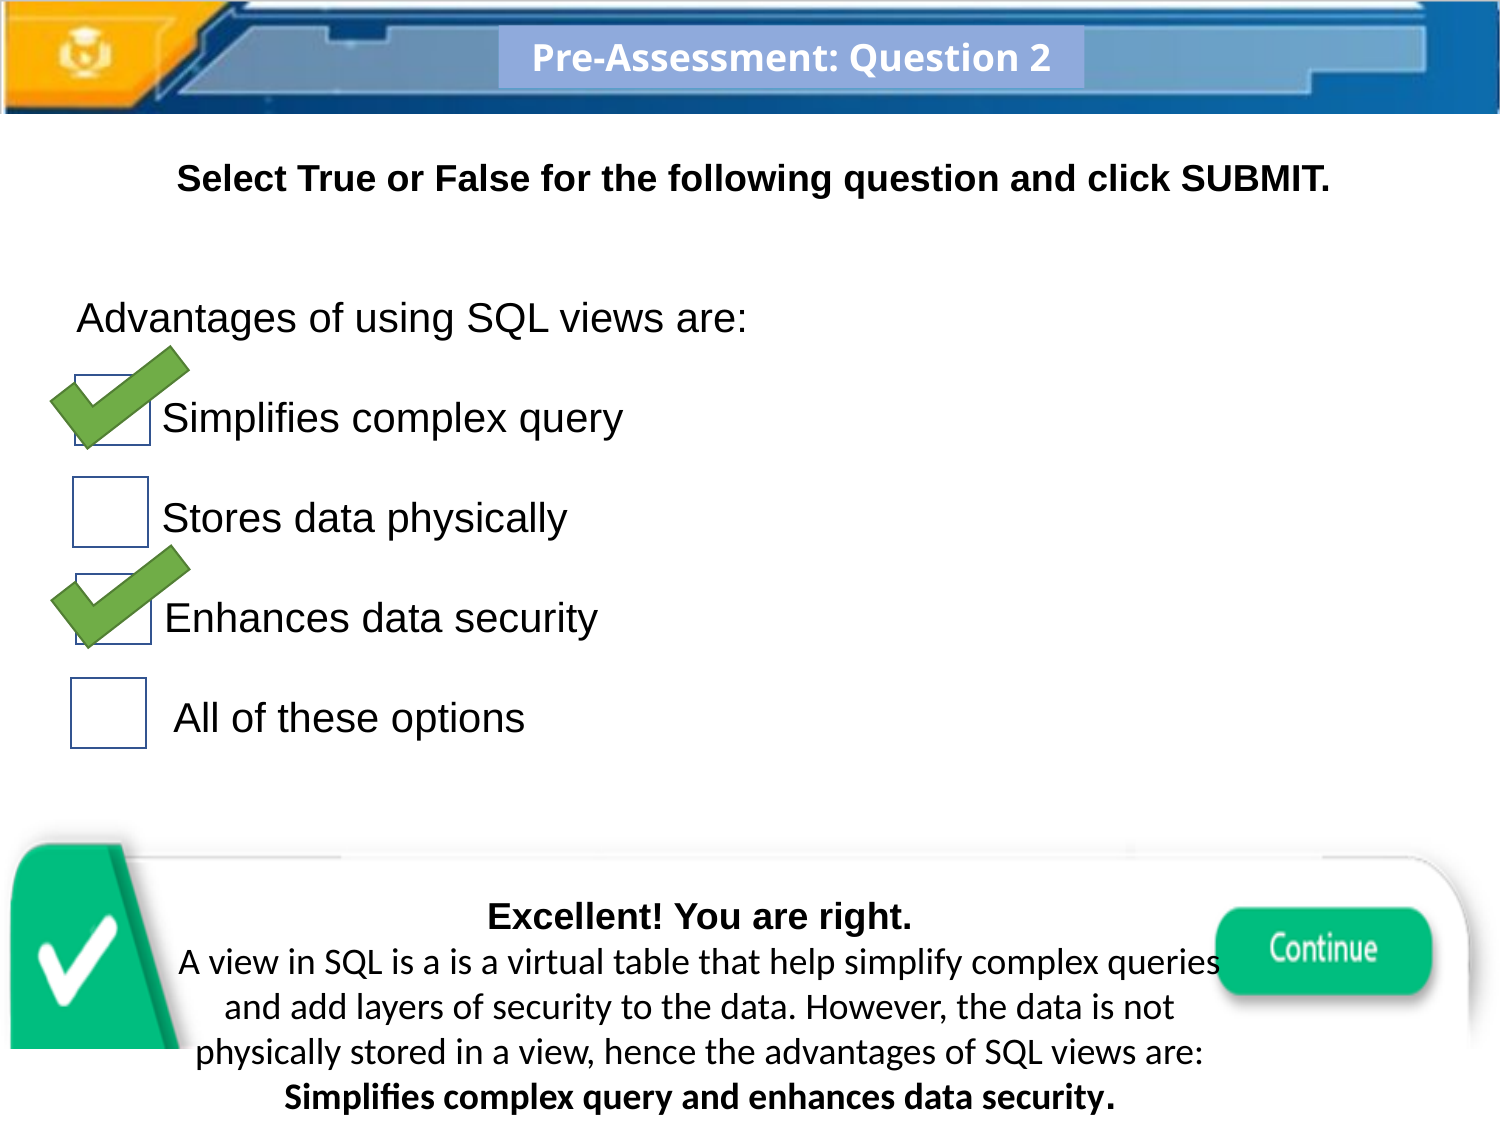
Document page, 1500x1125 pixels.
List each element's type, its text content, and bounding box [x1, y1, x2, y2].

text_box [50, 544, 191, 650]
text_box [72, 476, 149, 548]
text_box [49, 344, 191, 450]
text_box [74, 374, 131, 404]
text_box Select True or False for the following question and click SUBMIT. [158, 149, 1351, 203]
text_box Excellent! You are right. A view in SQL is a is a virtual table that help simplify complex queries and add layers of security to the data. However, the data is not physically stored in a view, hence the advantages of SQL views are: Simplifies complex query and enhances data security. [146, 1049, 1254, 1123]
text_box [94, 402, 151, 446]
text_box [95, 601, 152, 645]
text_box [70, 677, 147, 749]
text_box [75, 573, 132, 603]
picture [0, 819, 1500, 1049]
text_box [75, 634, 84, 645]
picture [0, 0, 1500, 114]
text_box Advantages of using SQL views are: A. Simplifies complex query B. Stores data physically C. Enhances data security D. All of these options [61, 283, 1387, 749]
text_box [74, 435, 83, 446]
